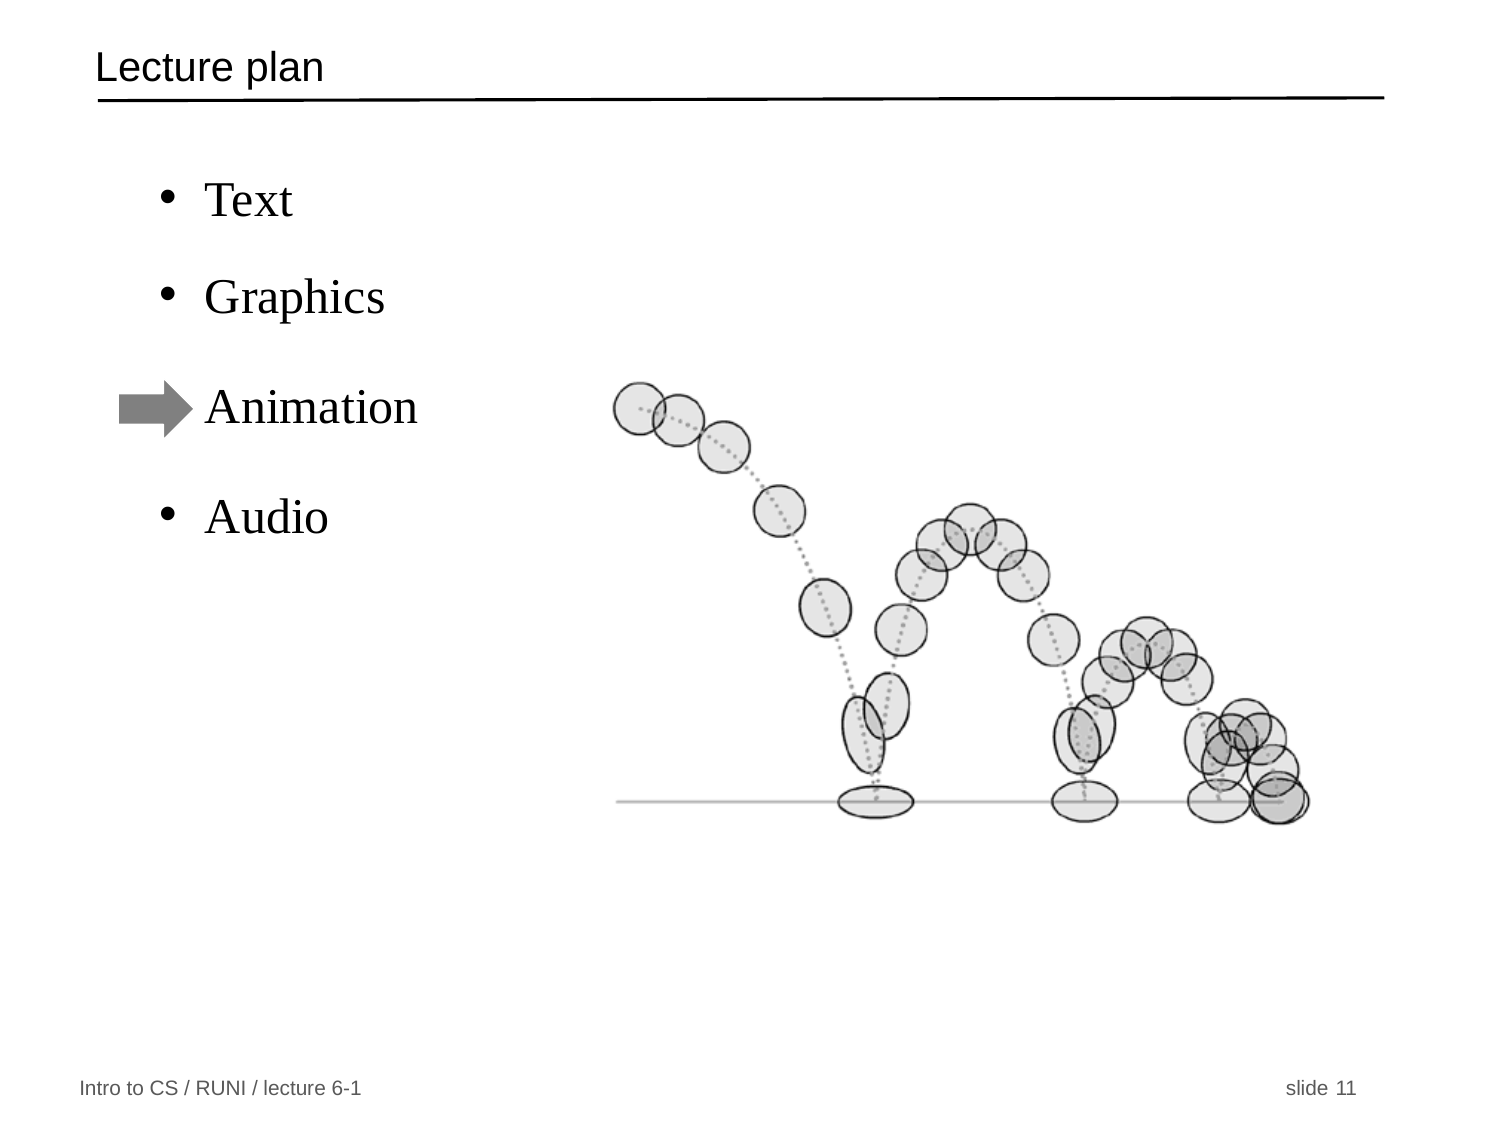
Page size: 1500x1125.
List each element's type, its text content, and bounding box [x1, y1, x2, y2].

picture [570, 365, 1344, 845]
text_box [118, 378, 195, 440]
list Text Graphics Animation Audio [129, 158, 1097, 795]
title Lecture plan [79, 33, 1371, 109]
